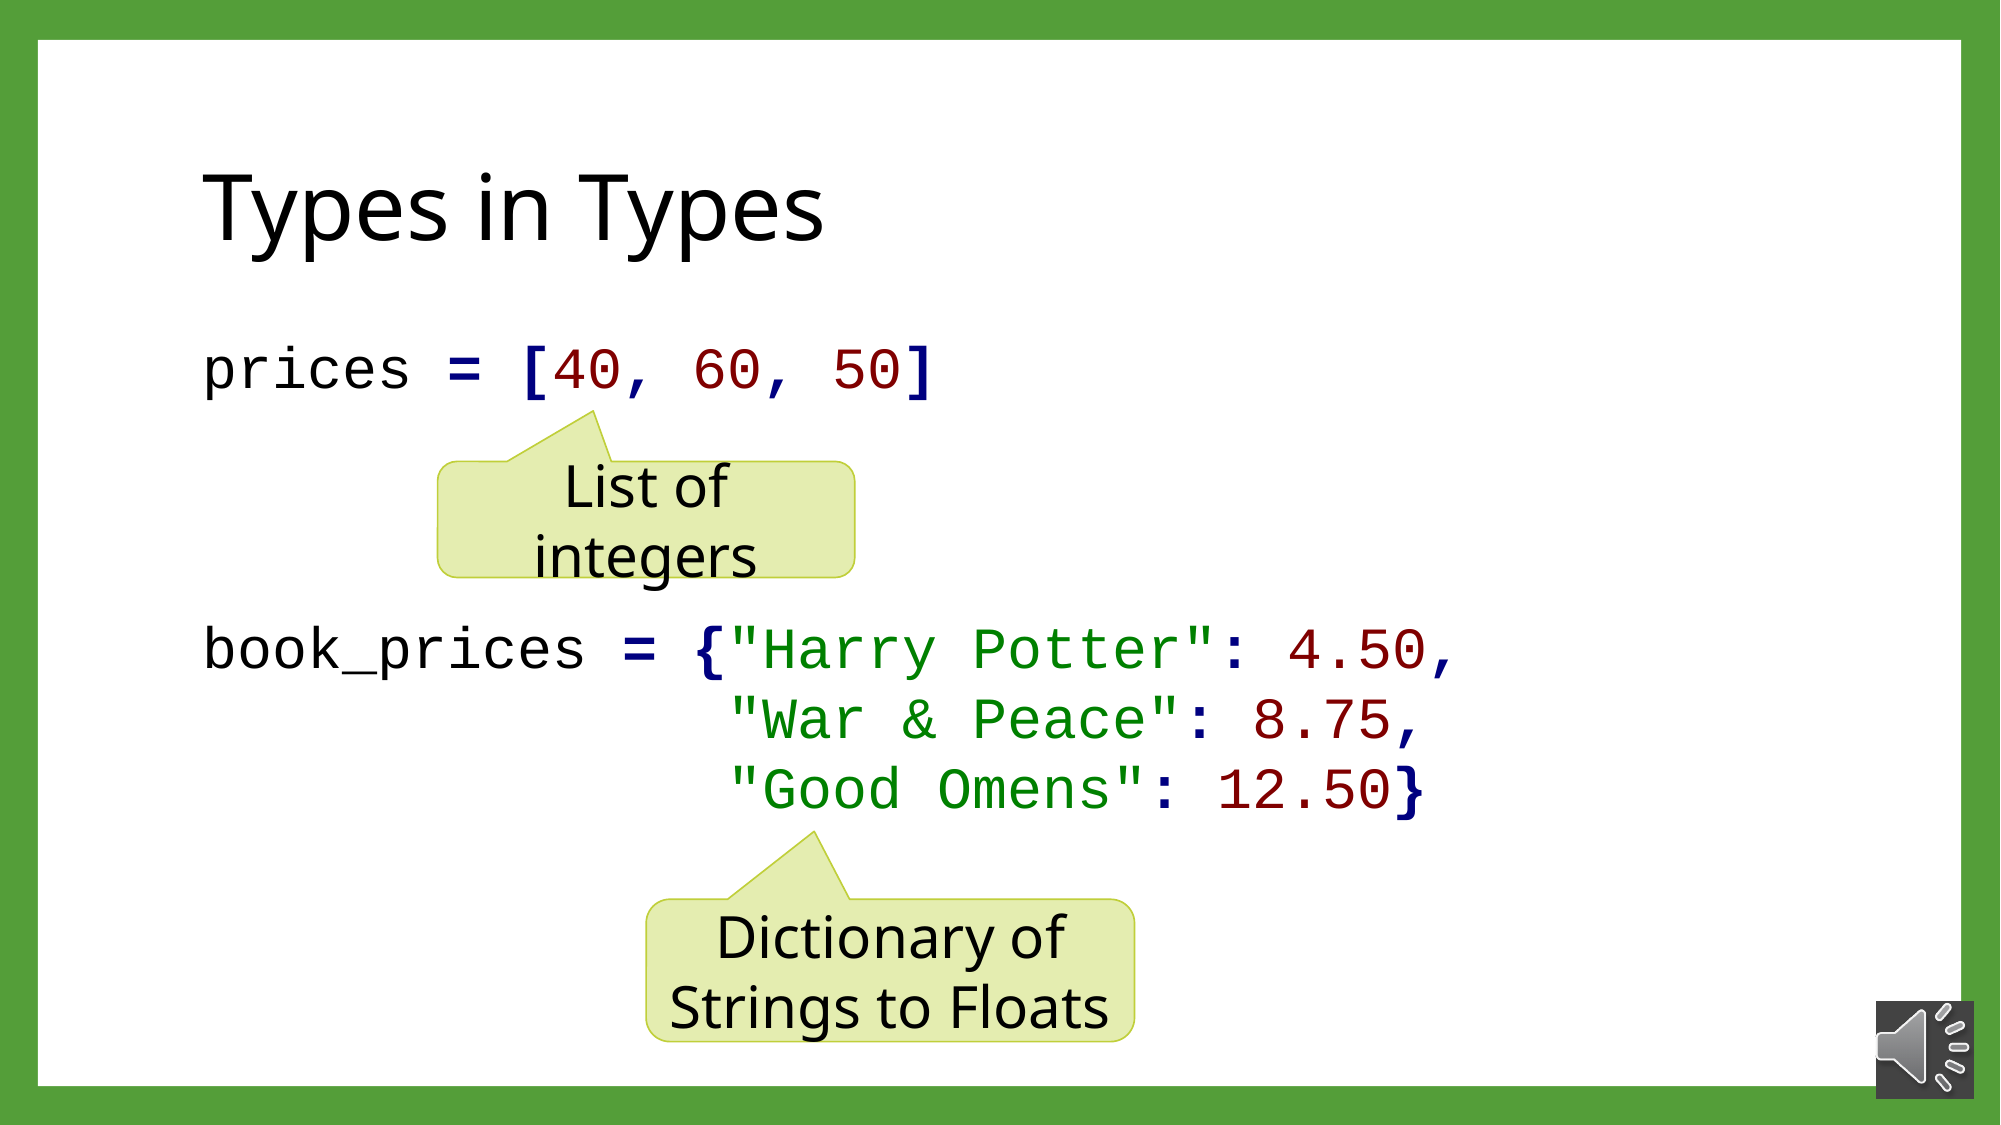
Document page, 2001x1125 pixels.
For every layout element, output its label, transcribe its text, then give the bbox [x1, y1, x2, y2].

text_box prices = [40, 60, 50] book_prices = {"Harry Potter": 4.50, "War & Peace": 8.75, "Good Omens": 12.50} [187, 322, 1605, 828]
text_box List of integers [436, 410, 856, 579]
picture [1874, 999, 1976, 1101]
title Types in Types [187, 99, 1808, 323]
text_box Dictionary of Strings to Floats [645, 830, 1136, 1043]
